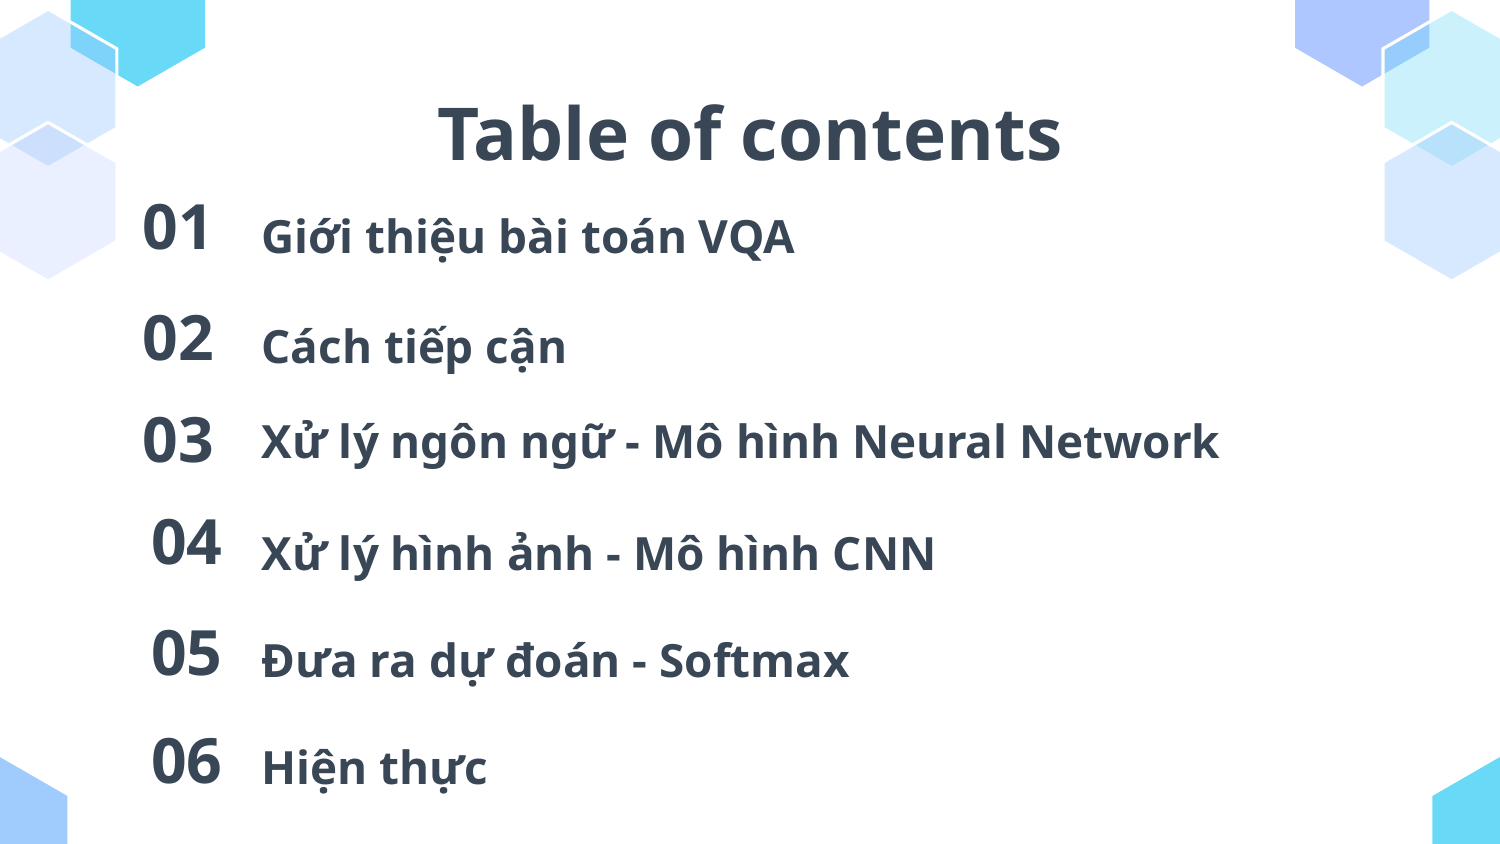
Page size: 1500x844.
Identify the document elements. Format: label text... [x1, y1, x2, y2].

title 04 [126, 498, 247, 593]
title 01 [118, 183, 239, 278]
title Table of contents [118, 72, 1382, 167]
subtitle Giới thiệu bài toán VQA [246, 197, 1145, 278]
subtitle Đưa ra dự đoán - Softmax [246, 622, 1054, 702]
subtitle Cách tiếp cận [246, 308, 1145, 388]
title 06 [126, 717, 247, 812]
subtitle Xử lý ngôn ngữ - Mô hình Neural Network [246, 403, 1317, 483]
subtitle Hiện thực [246, 729, 626, 809]
title 02 [118, 294, 239, 389]
subtitle Xử lý hình ảnh - Mô hình CNN [246, 515, 1054, 595]
title 05 [126, 609, 247, 704]
title 03 [118, 396, 239, 491]
